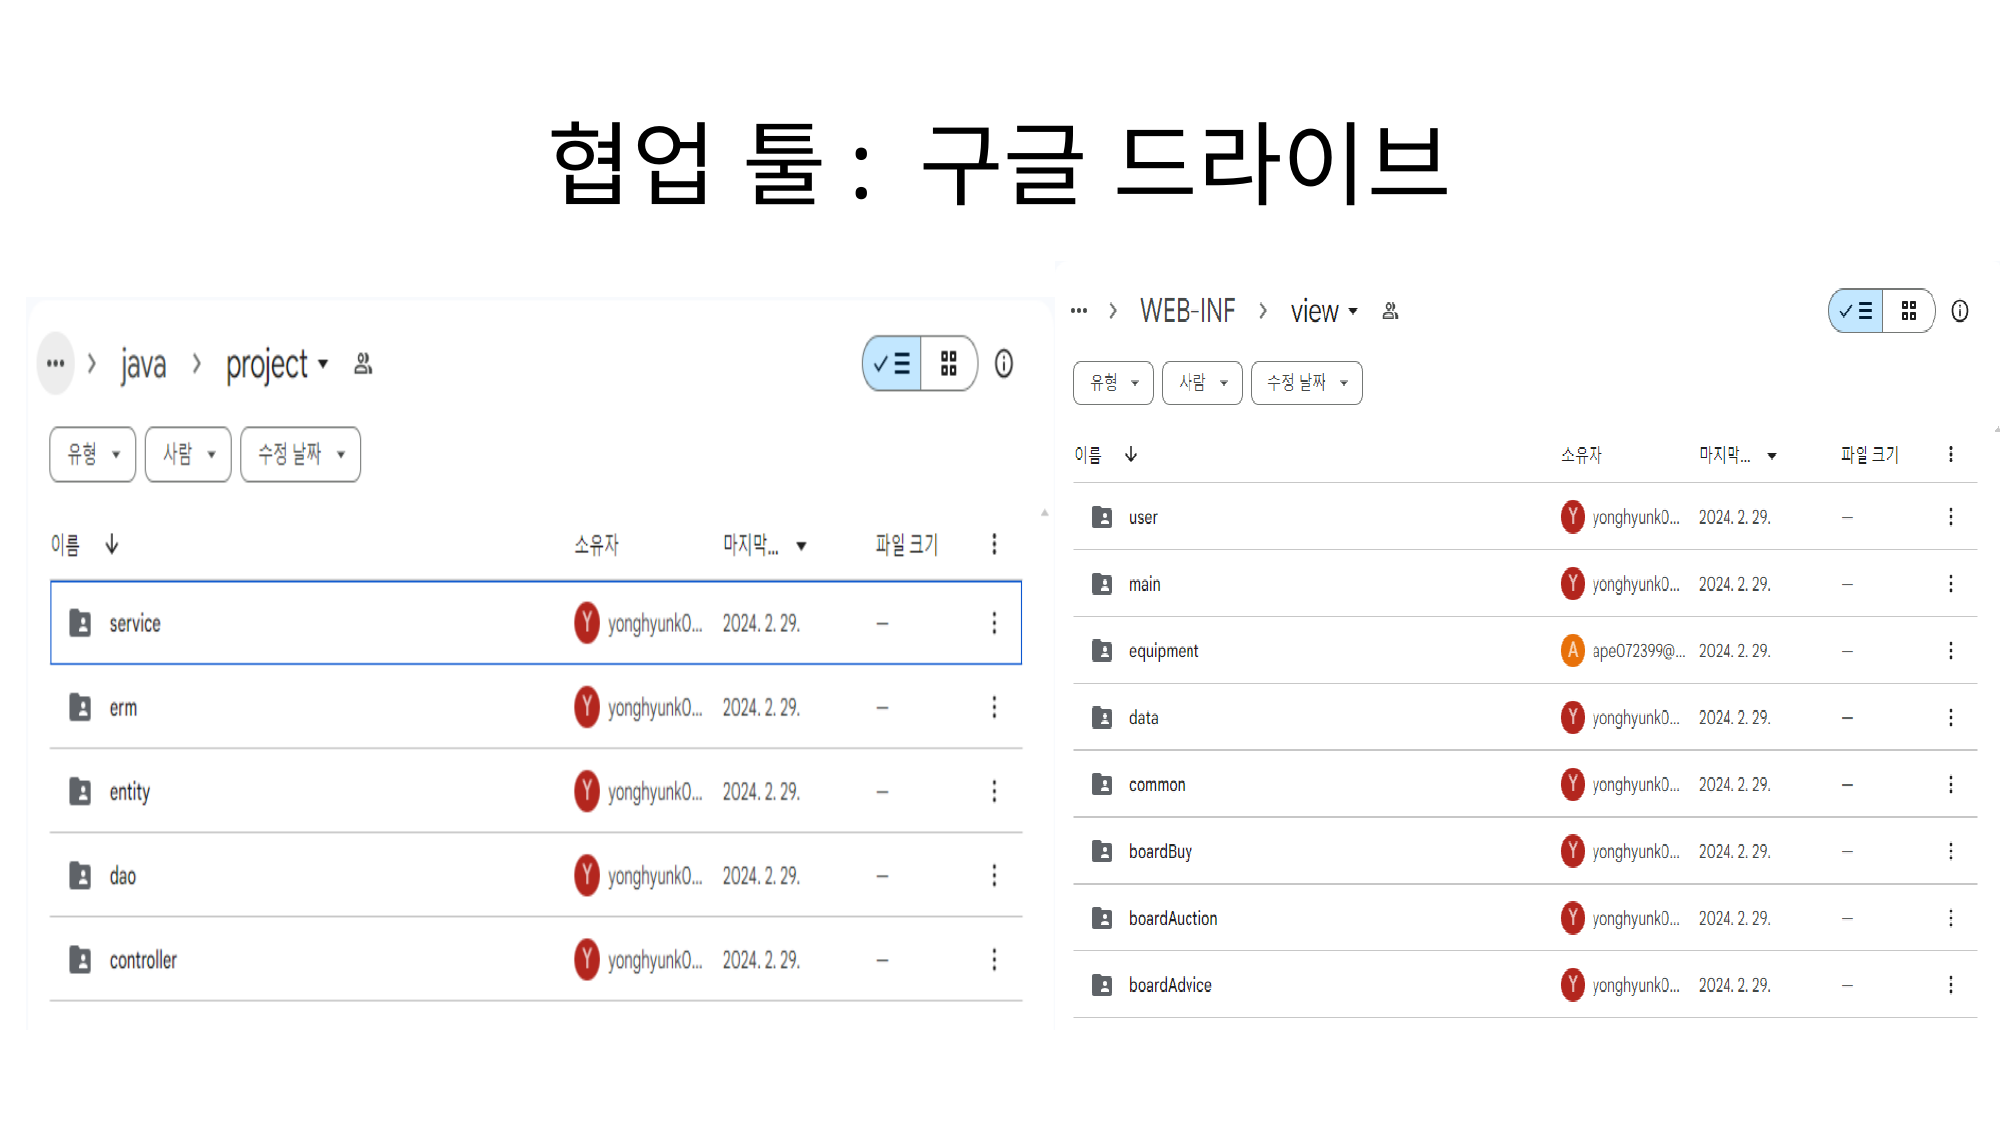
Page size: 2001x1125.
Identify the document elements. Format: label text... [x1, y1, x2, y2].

picture [1055, 261, 2000, 1048]
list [26, 297, 1055, 1030]
title 협업 툴: 구글 드라이브 [137, 59, 1863, 278]
